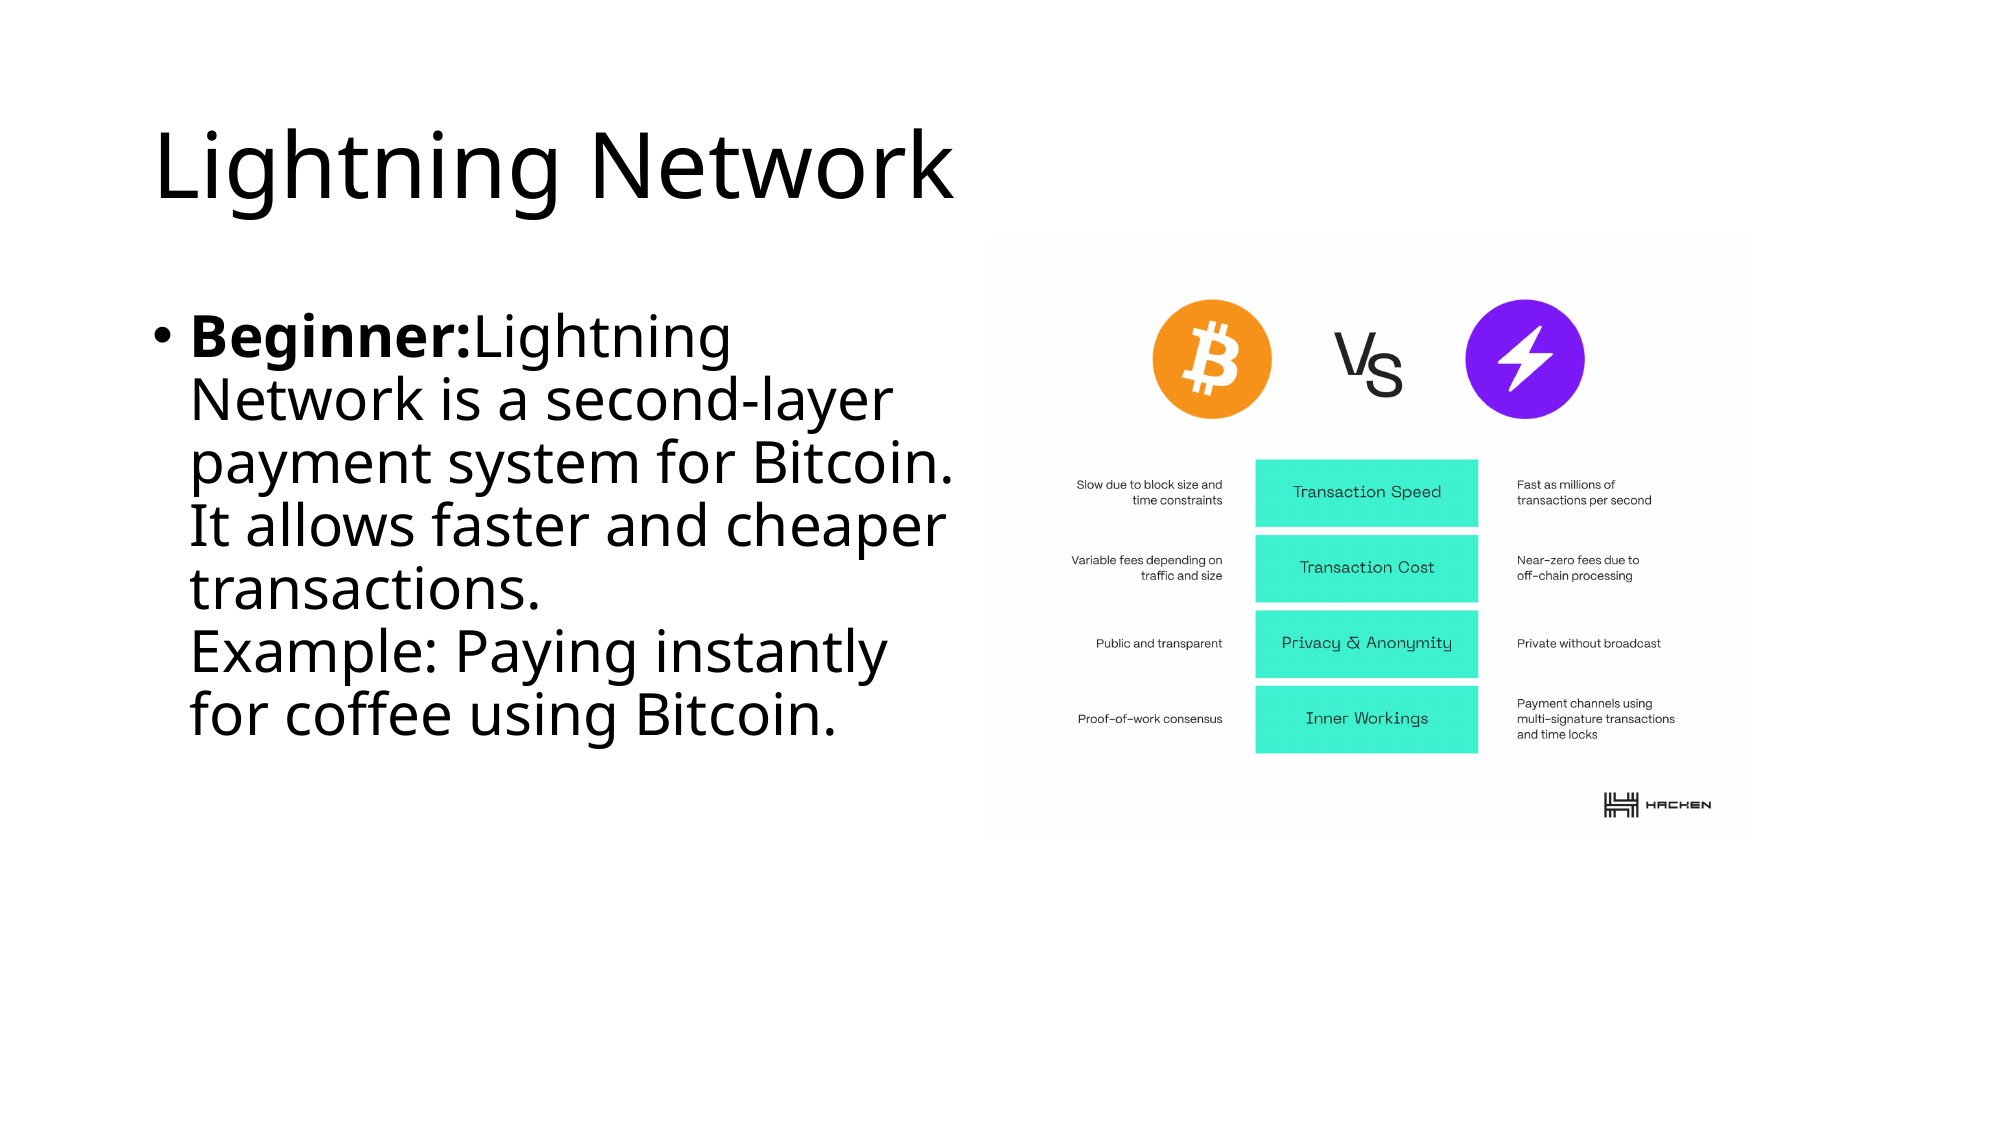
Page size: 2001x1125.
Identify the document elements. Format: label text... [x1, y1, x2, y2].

list Beginner:Lightning Network is a second-layer payment system for Bitcoin. It allows faster and cheaper transactions. Example: Paying instantly for coffee using Bitcoin. [137, 299, 988, 1014]
title Lightning Network [137, 59, 1863, 278]
picture [986, 235, 1751, 840]
